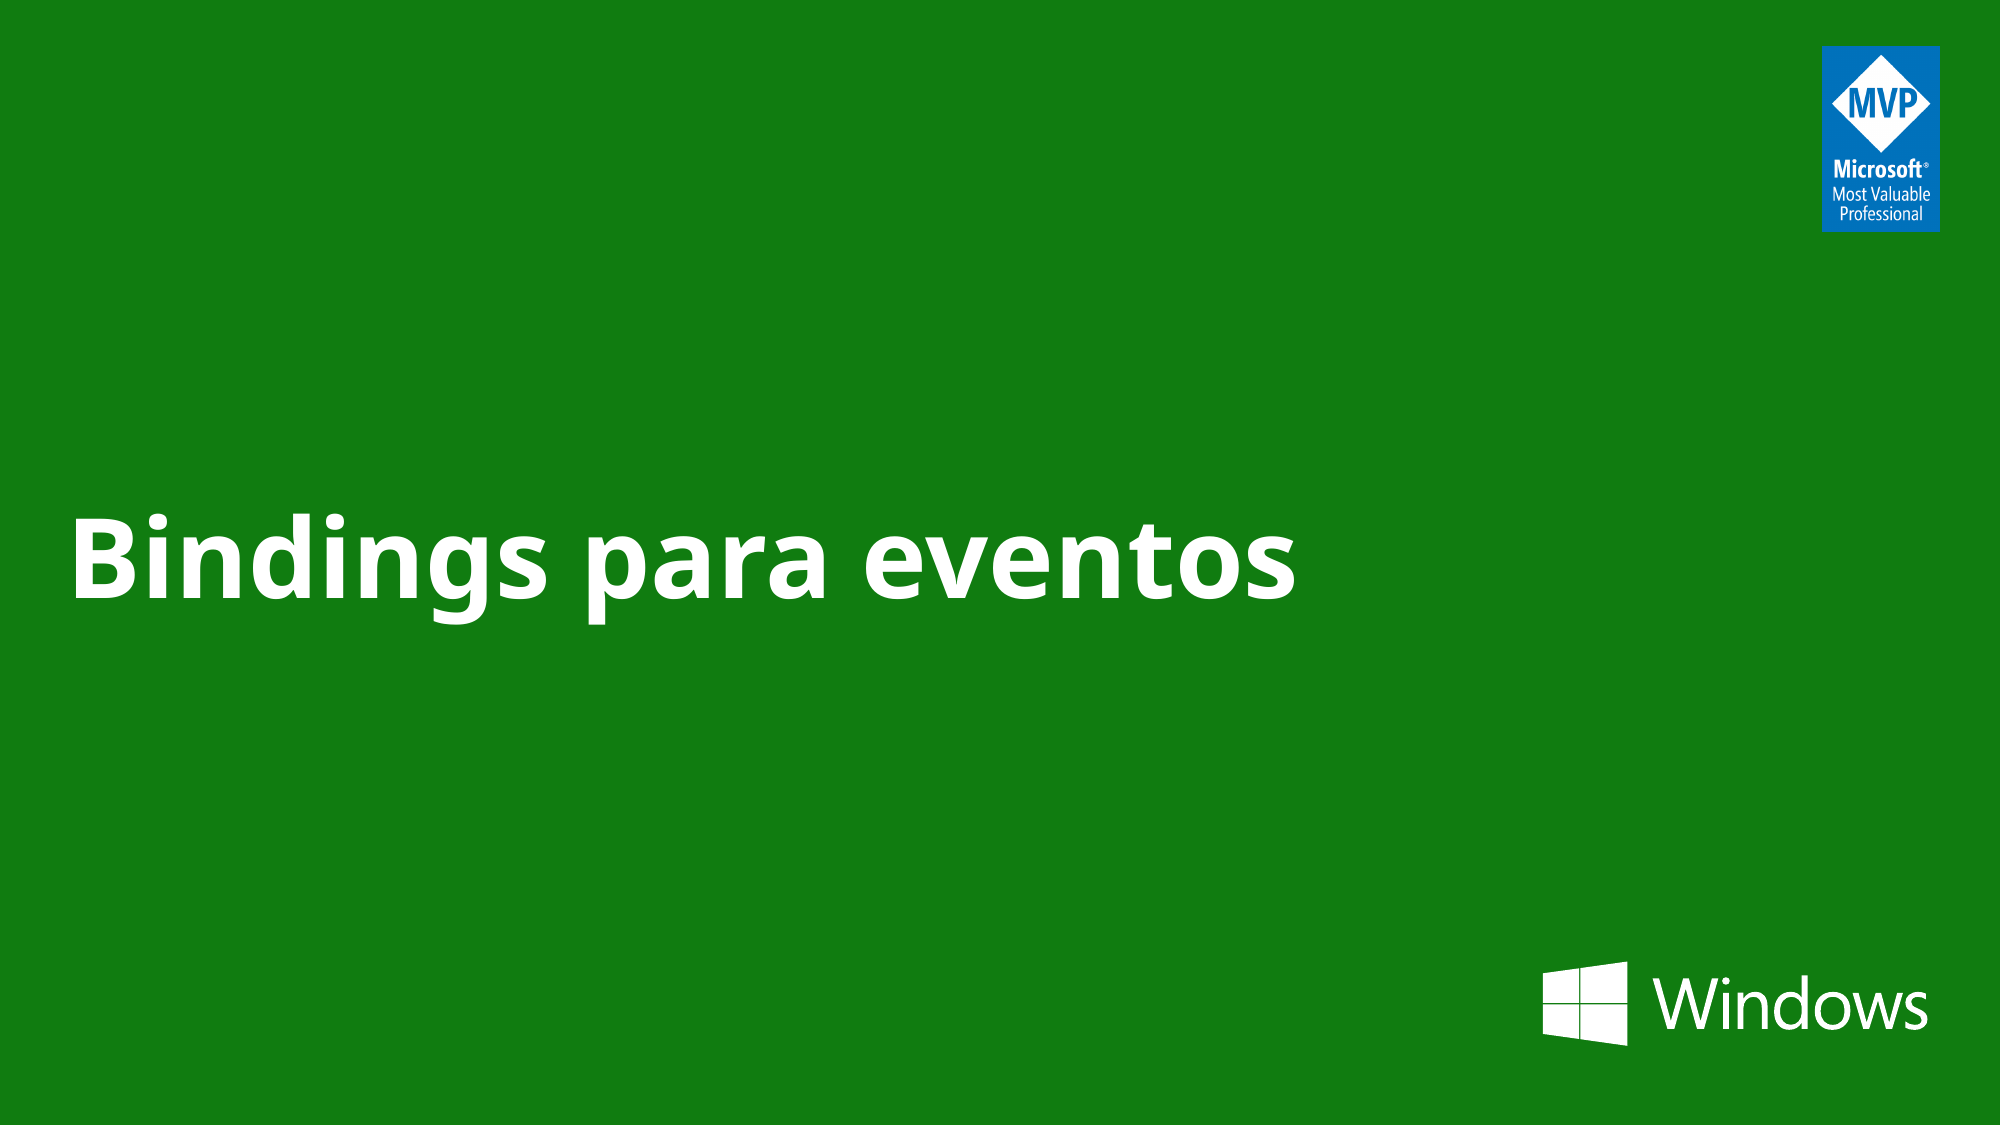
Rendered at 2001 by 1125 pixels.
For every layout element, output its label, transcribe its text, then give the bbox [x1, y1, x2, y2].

picture [1822, 46, 1940, 232]
title Bindings para eventos [44, 483, 1954, 642]
